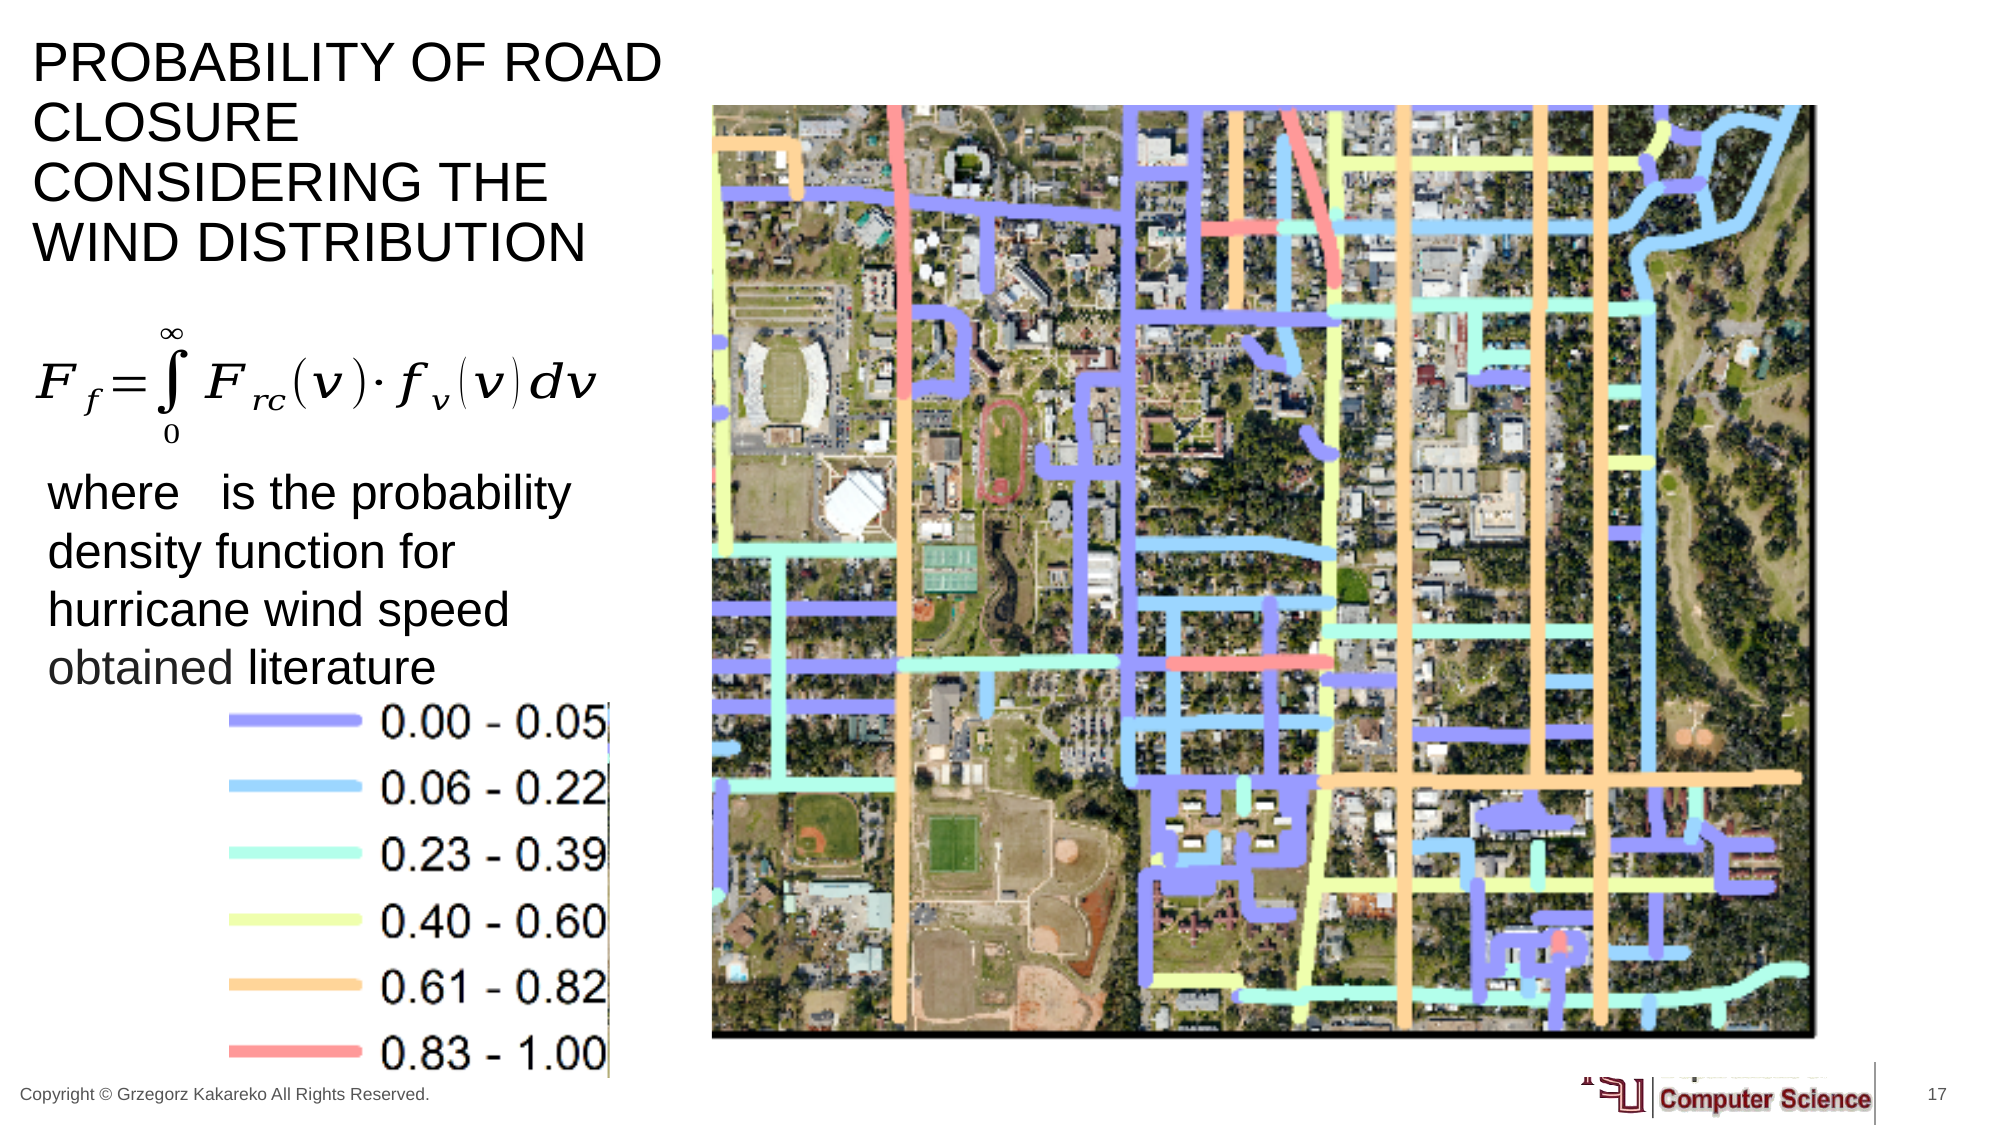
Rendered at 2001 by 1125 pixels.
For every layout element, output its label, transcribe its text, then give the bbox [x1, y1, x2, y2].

title Probability of road closure considering the wind distribution [33, 19, 686, 274]
picture [228, 701, 610, 1078]
picture [711, 104, 1875, 1122]
